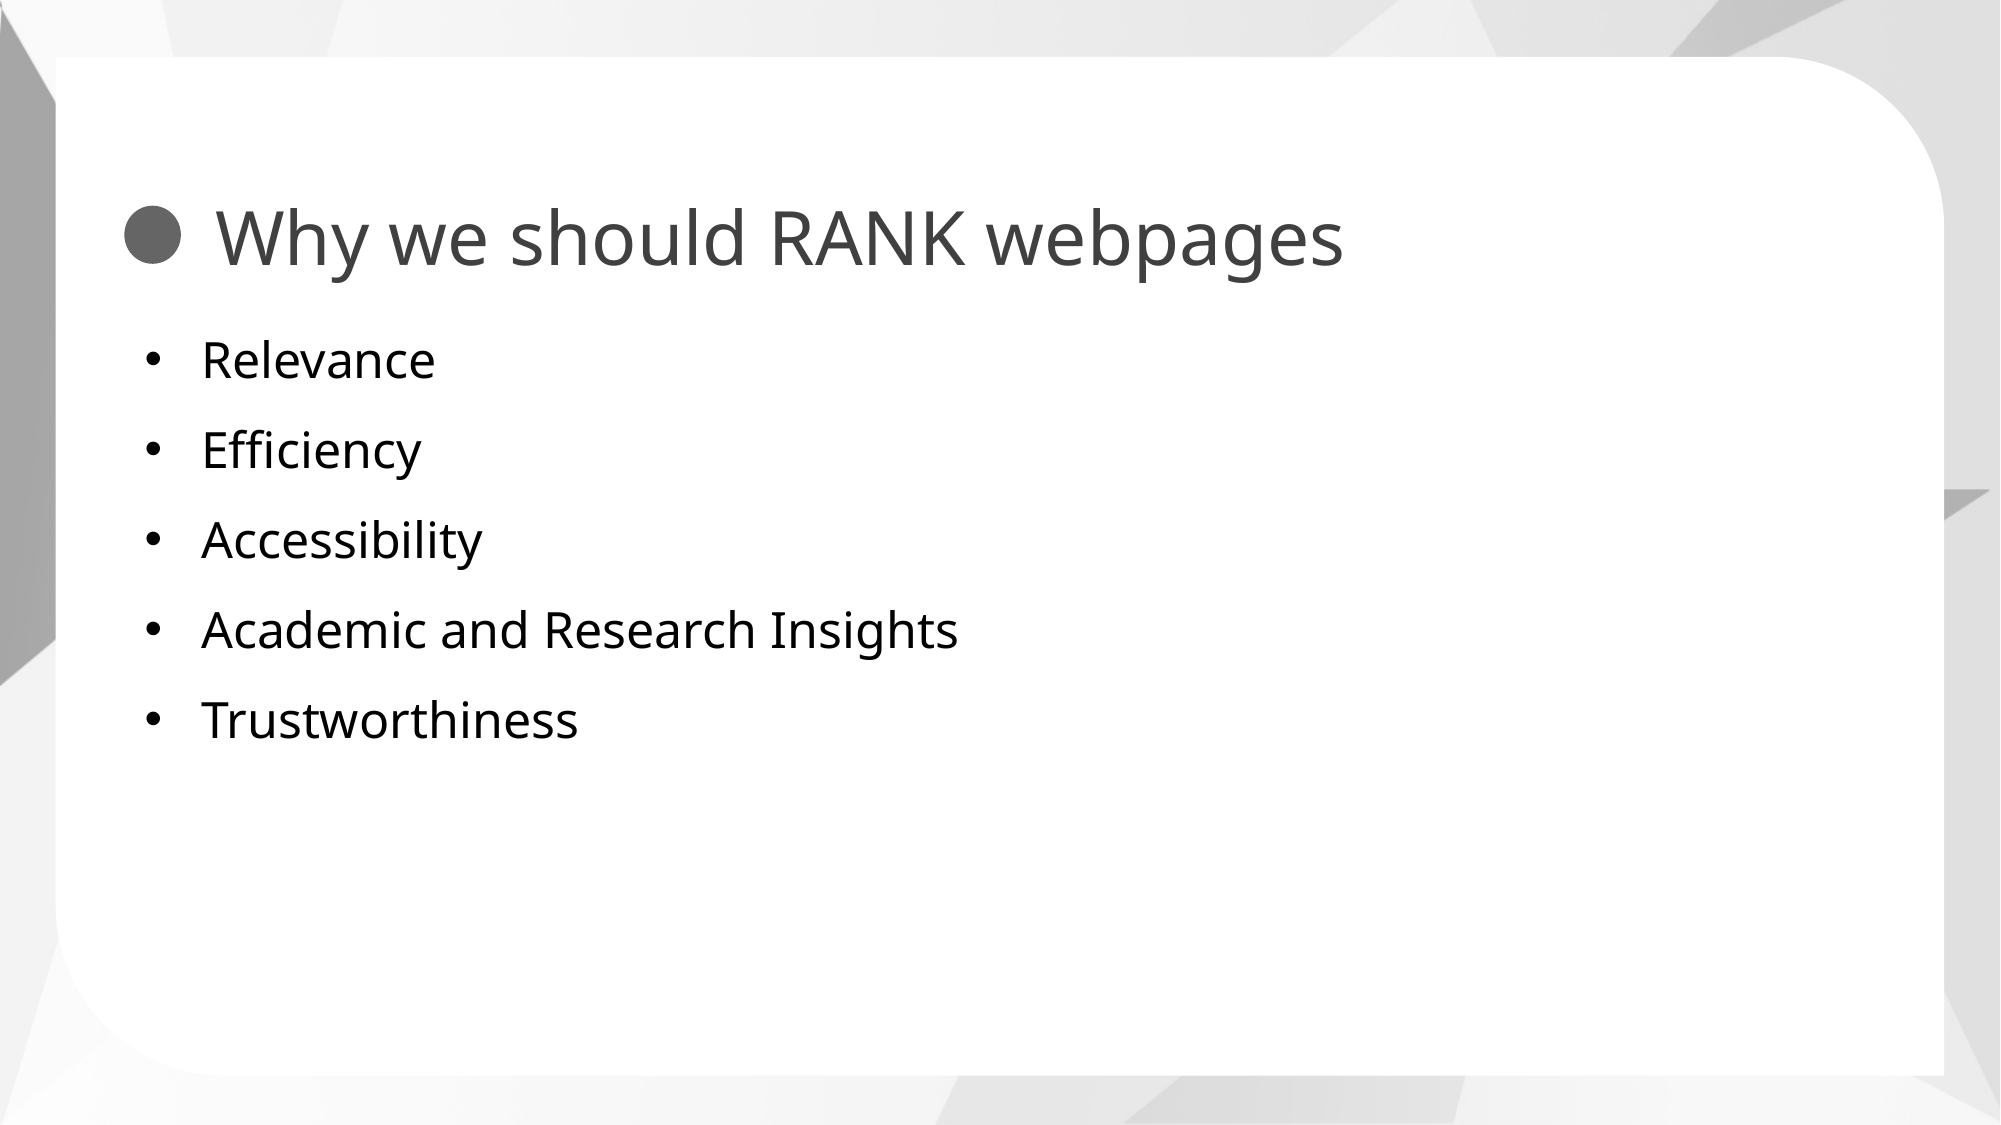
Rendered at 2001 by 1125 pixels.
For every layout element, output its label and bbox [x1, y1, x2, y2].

text_box [55, 56, 1945, 1076]
picture [0, 0, 2001, 1125]
